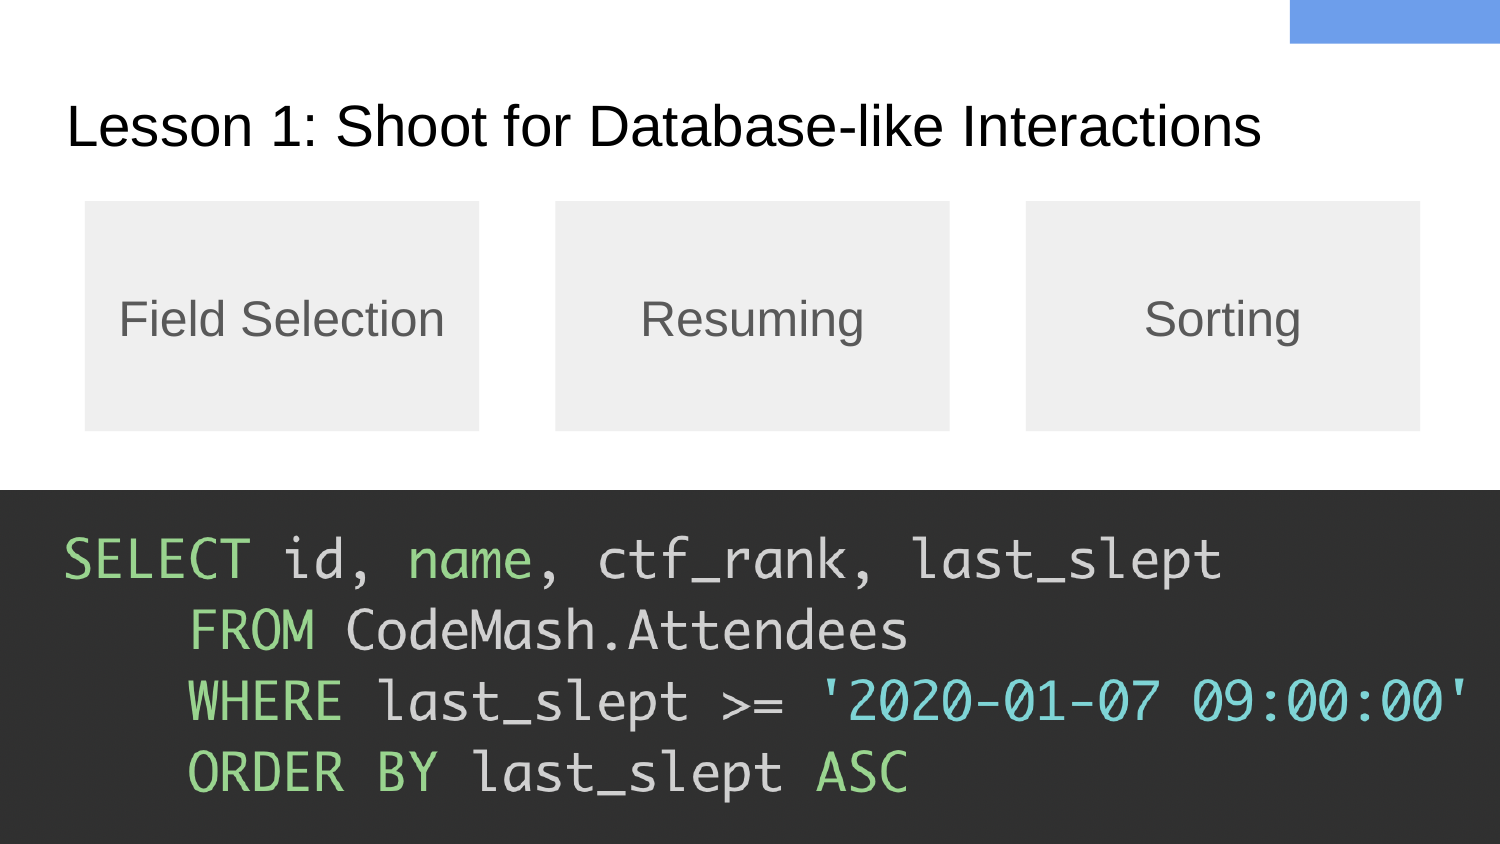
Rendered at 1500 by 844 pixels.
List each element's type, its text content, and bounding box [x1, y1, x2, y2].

list Resuming [555, 201, 950, 432]
title Lesson 1: Shoot for Database-like Interactions [51, 72, 1449, 167]
list Sorting [1025, 201, 1421, 432]
list Field Selection [84, 201, 480, 432]
text_box [1289, 0, 1500, 44]
picture [0, 490, 1500, 844]
